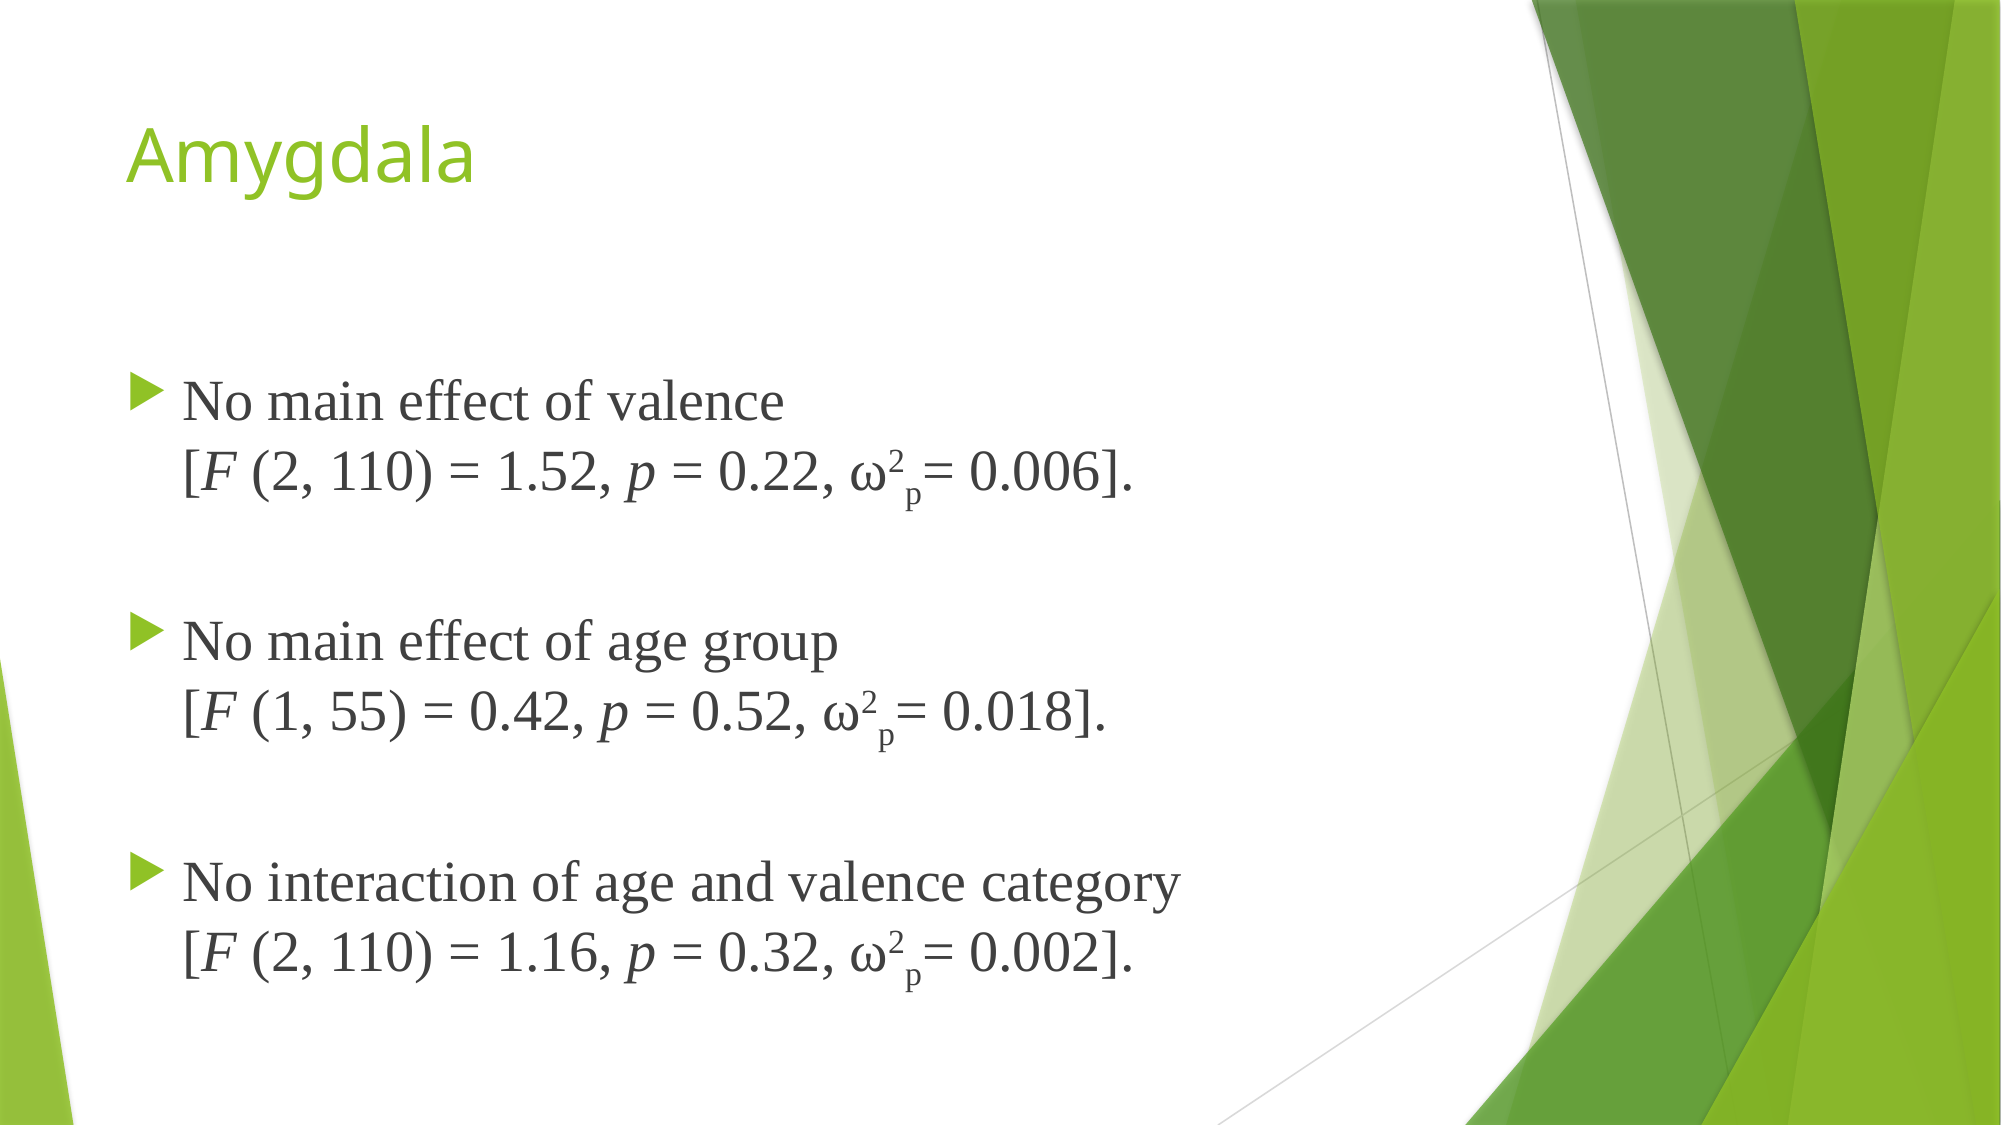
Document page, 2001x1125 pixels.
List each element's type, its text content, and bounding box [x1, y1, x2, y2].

list No main effect of valence [F (2, 110) = 1.52, p = 0.22, ω2p= 0.006]. No main effect of age group [F (1, 55) = 0.42, p = 0.52, ω2p= 0.018]. No interaction of age and valence category [F (2, 110) = 1.16, p = 0.32, ω2p= 0.002]. [111, 354, 1594, 992]
title Amygdala [111, 99, 1522, 317]
